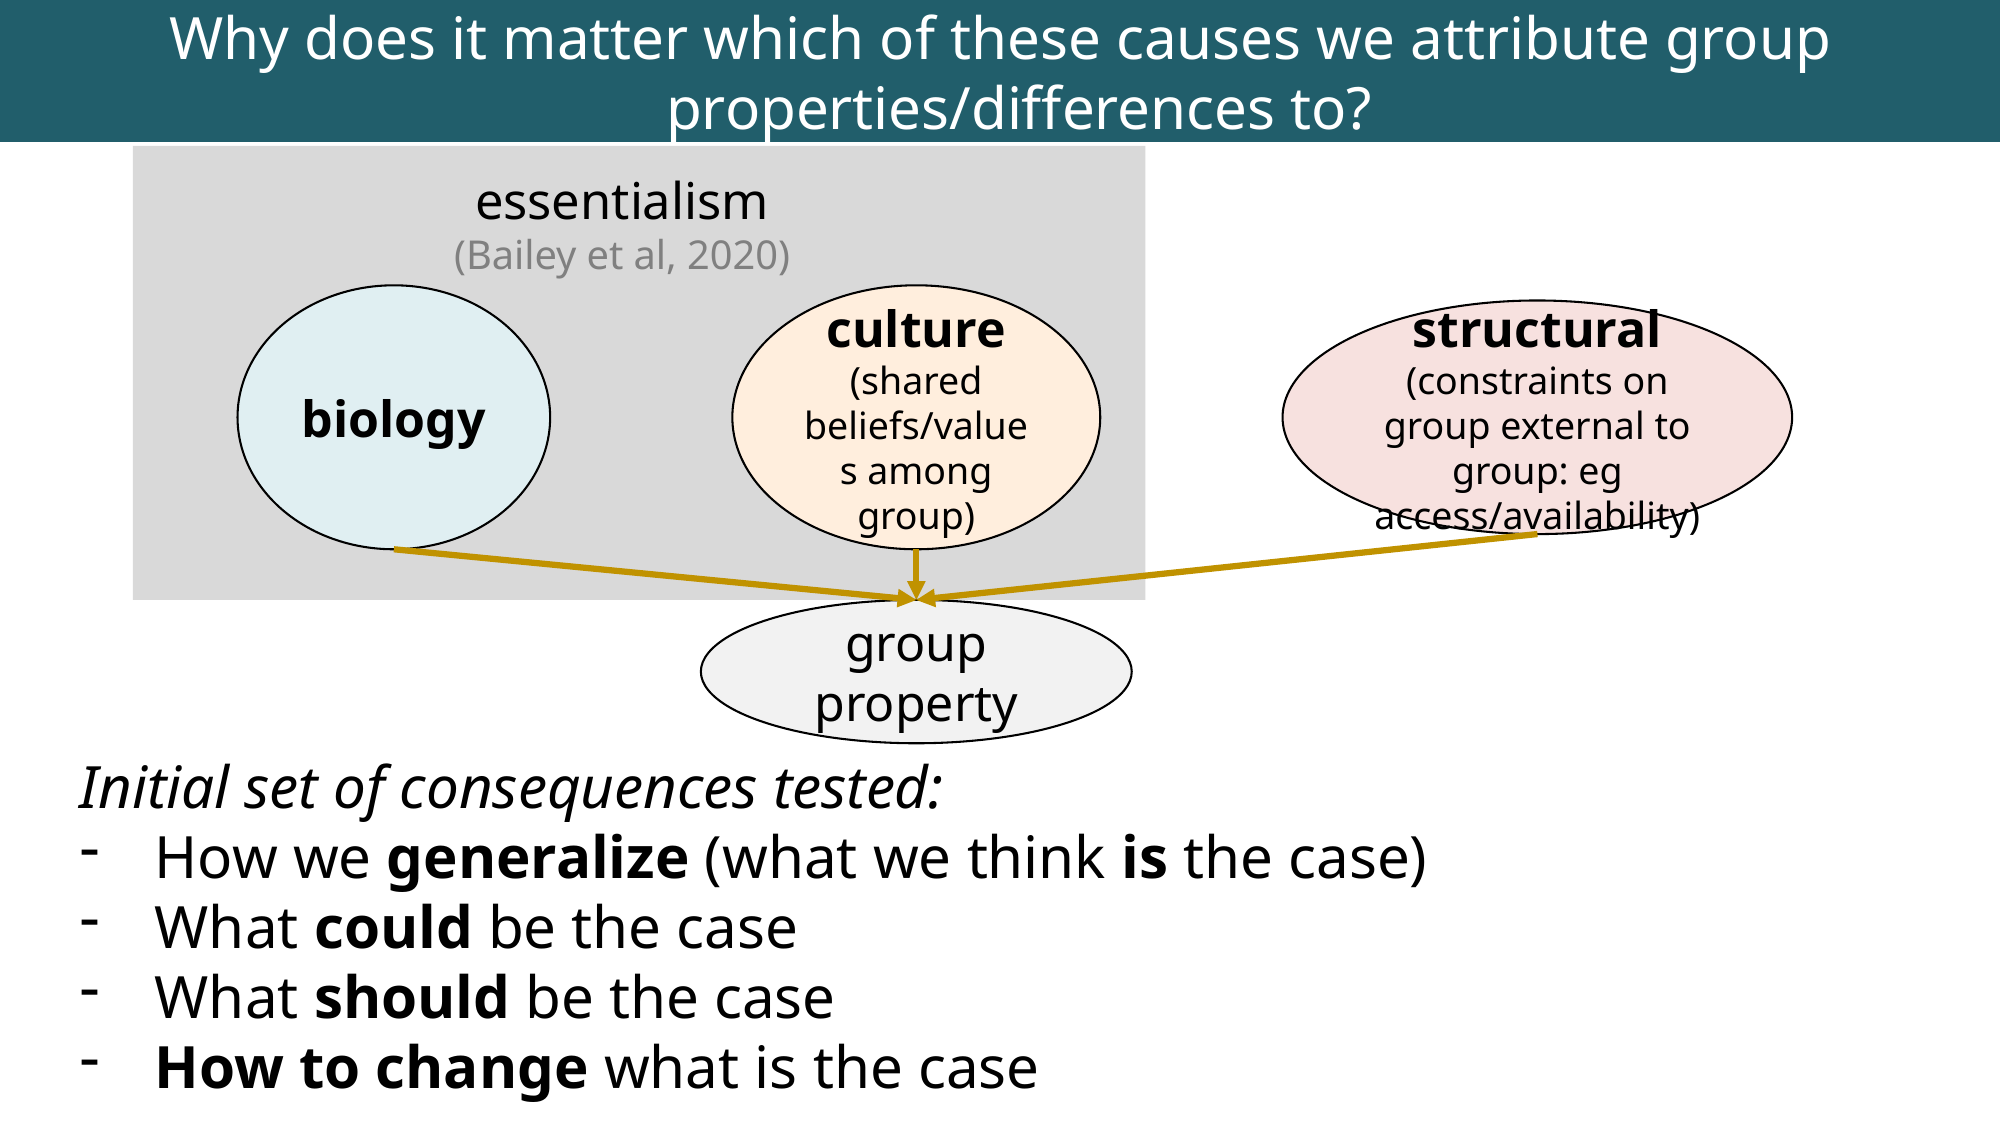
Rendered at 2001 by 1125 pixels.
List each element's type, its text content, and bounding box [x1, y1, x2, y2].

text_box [393, 549, 916, 601]
text_box Initial set of consequences tested: How we generalize (what we think is the case) What could be the case What should be the case How to change what is the case [65, 743, 1892, 1108]
text_box essentialism (Bailey et al, 2020) [438, 145, 807, 301]
text_box [132, 145, 438, 601]
text_box structural (constraints on group external to group: eg access/availability) [1281, 299, 1794, 536]
text_box culture (shared beliefs/values among group) [731, 284, 1102, 549]
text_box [916, 533, 1538, 601]
text_box Why does it matter which of these causes we attribute group properties/differences to? [0, 0, 2000, 142]
text_box [424, 145, 1146, 549]
text_box biology [236, 284, 552, 551]
text_box group property [699, 601, 1133, 743]
